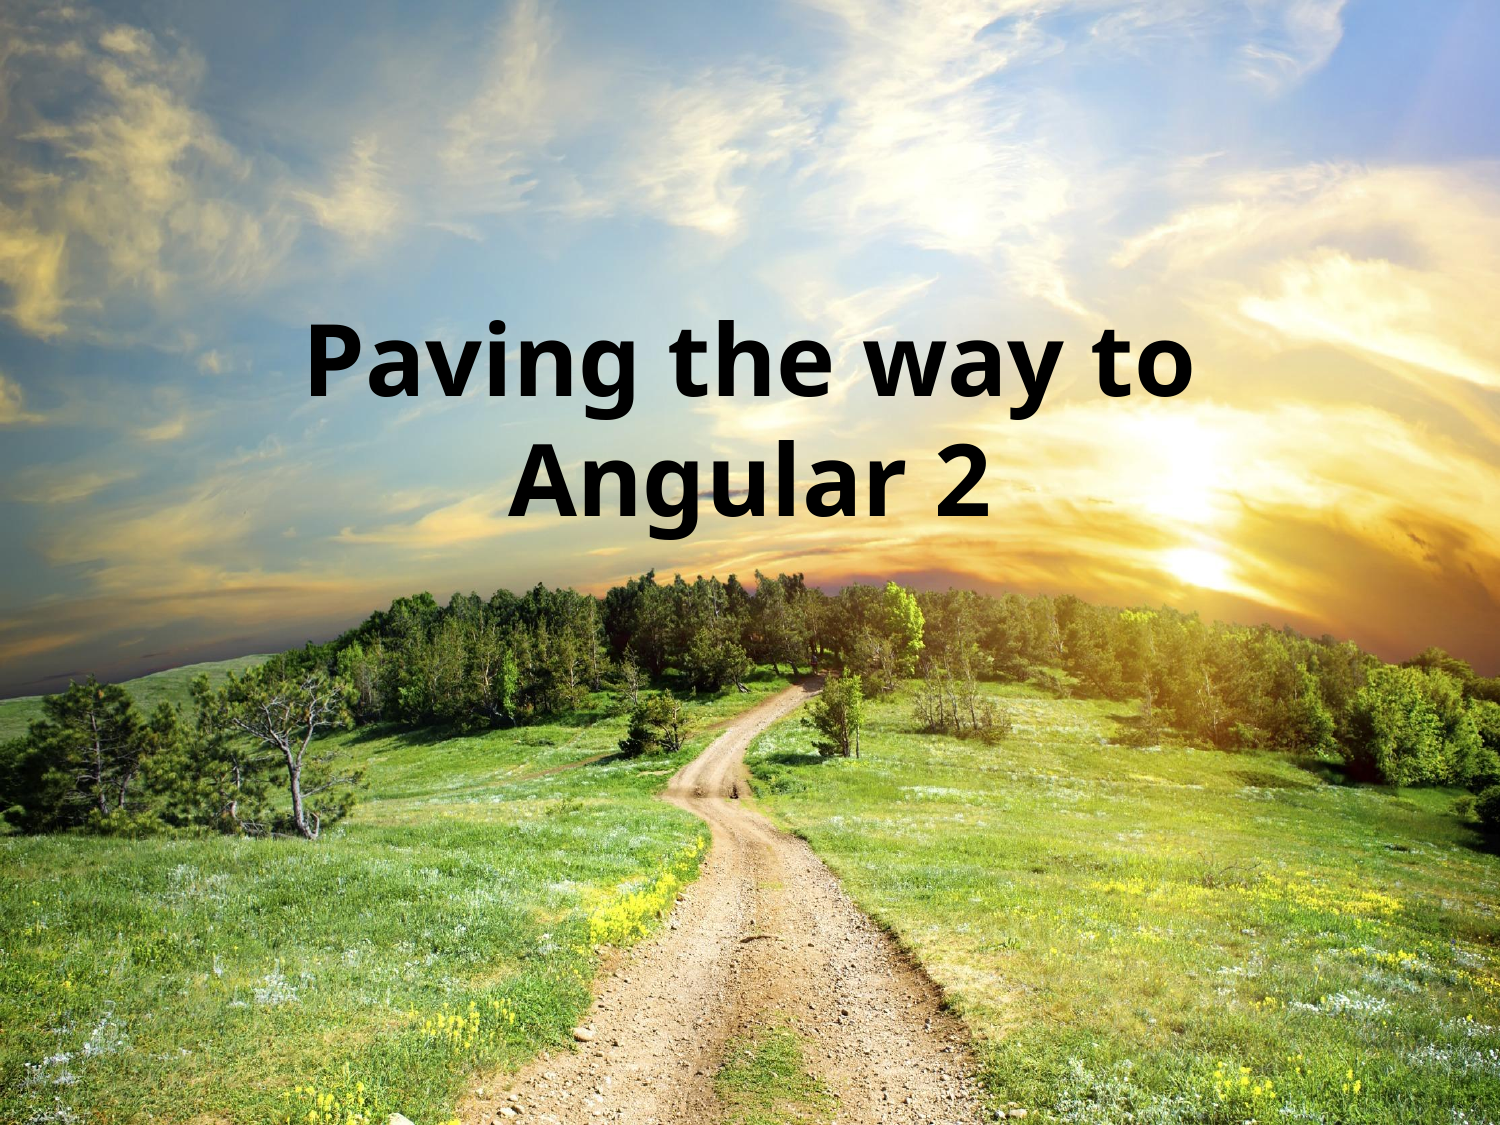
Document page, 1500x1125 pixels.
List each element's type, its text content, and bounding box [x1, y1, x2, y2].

picture [0, 0, 1500, 1125]
text_box Paving the way to Angular 2 [208, 256, 1292, 577]
